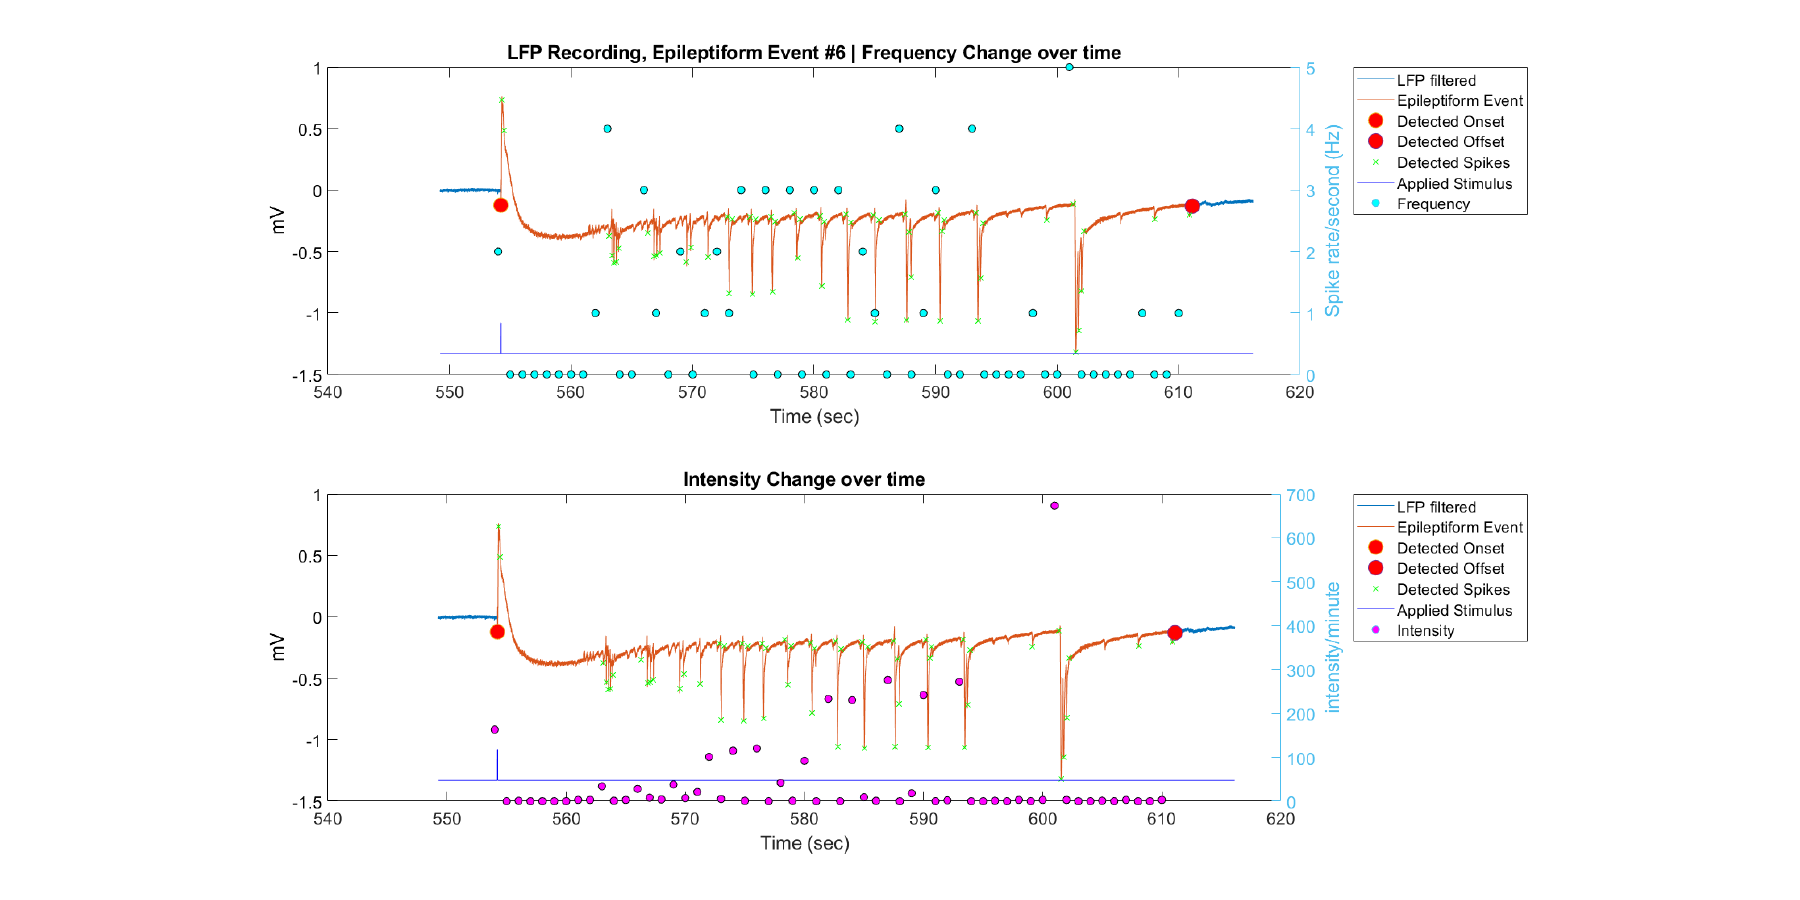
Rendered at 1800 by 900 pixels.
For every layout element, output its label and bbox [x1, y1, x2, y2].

picture [126, 0, 1674, 900]
